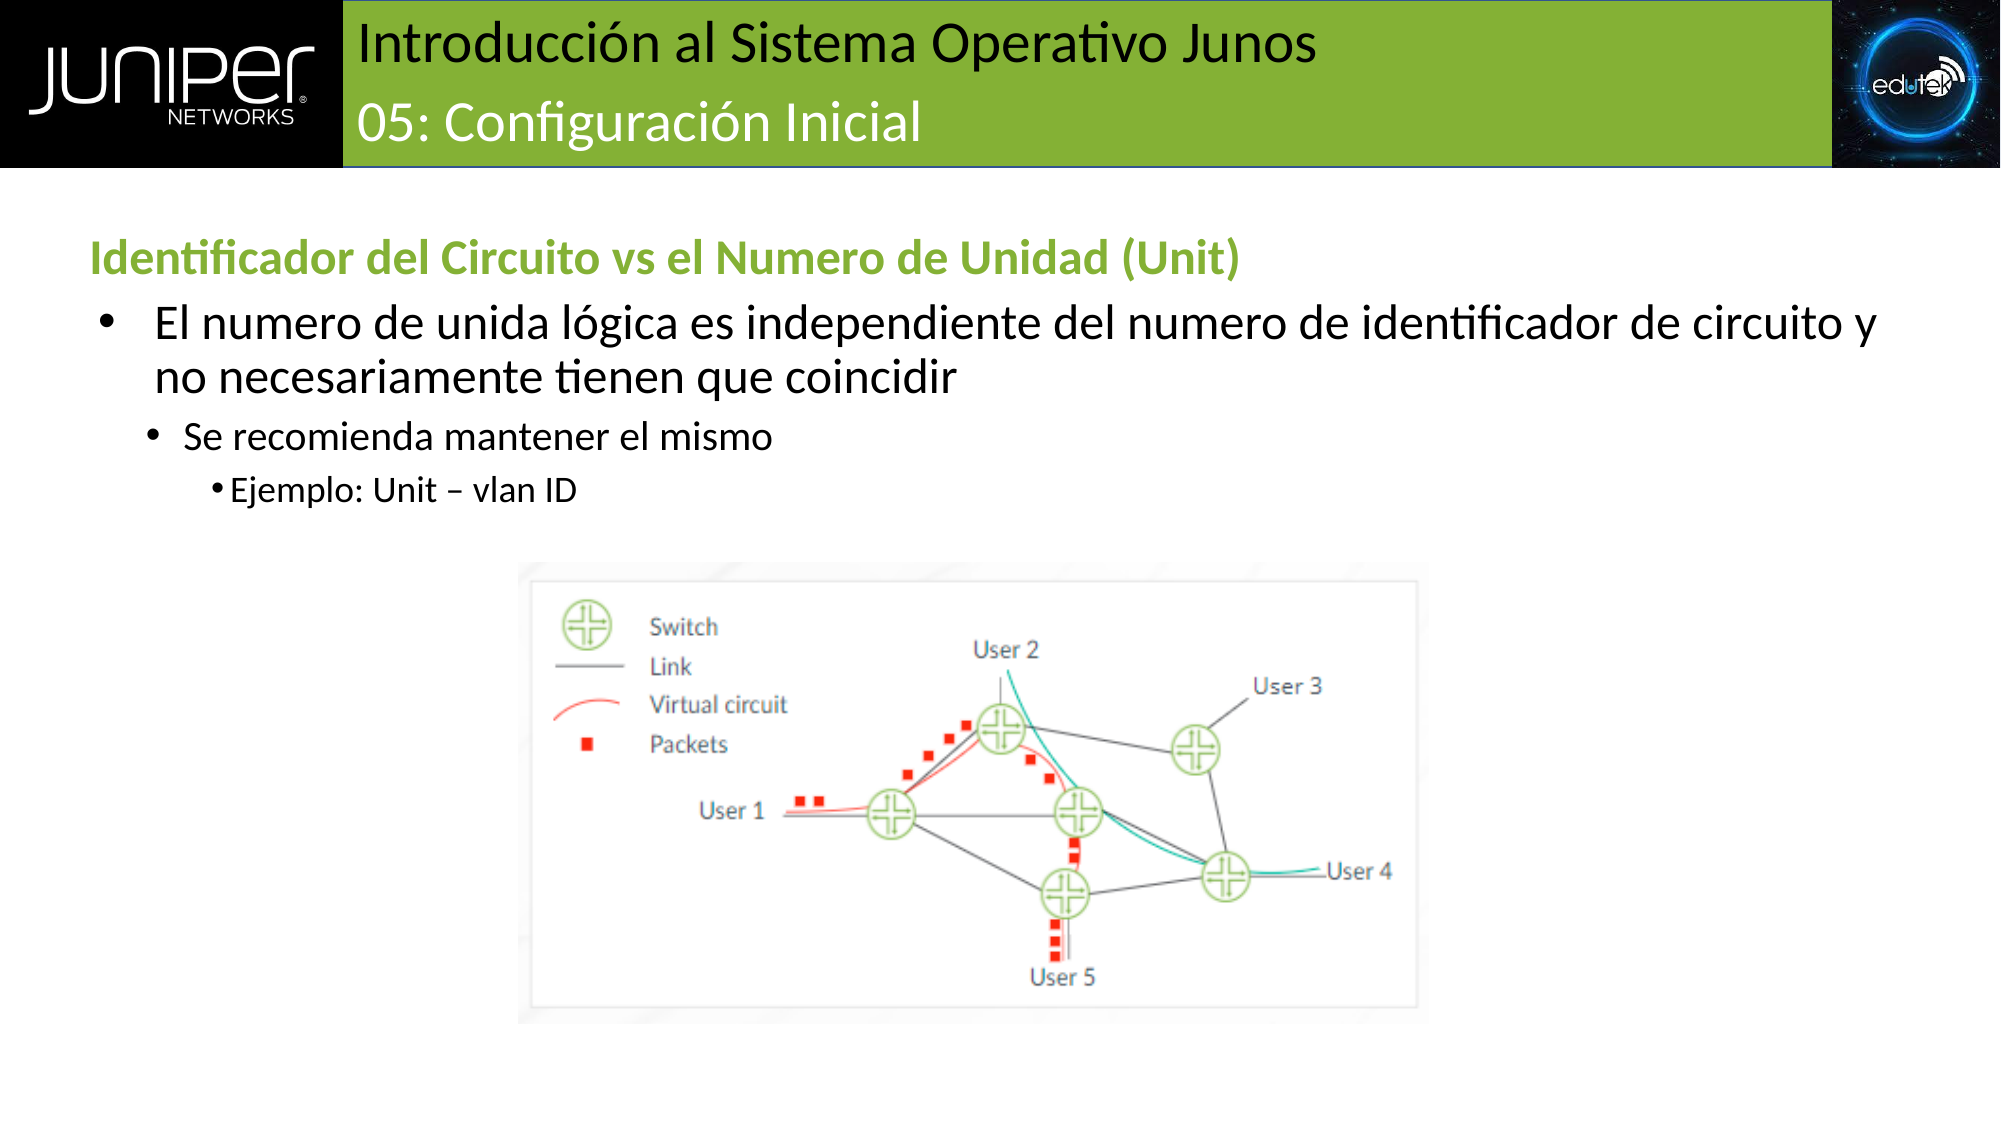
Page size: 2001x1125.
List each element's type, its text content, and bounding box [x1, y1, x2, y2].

picture [0, 0, 343, 168]
picture [518, 562, 1429, 1024]
list Identificador del Circuito vs el Numero de Unidad (Unit) El numero de unida lógica es independiente del numero de identificador de circuito y no necesariamente tienen que coincidir Se recomienda mantener el mismo Ejemplo: Unit – vlan ID [74, 224, 1926, 938]
title Introducción al Sistema Operativo Junos [342, 3, 2000, 84]
picture [1832, 84, 2000, 168]
list 05: Configuración Inicial [342, 83, 1606, 168]
